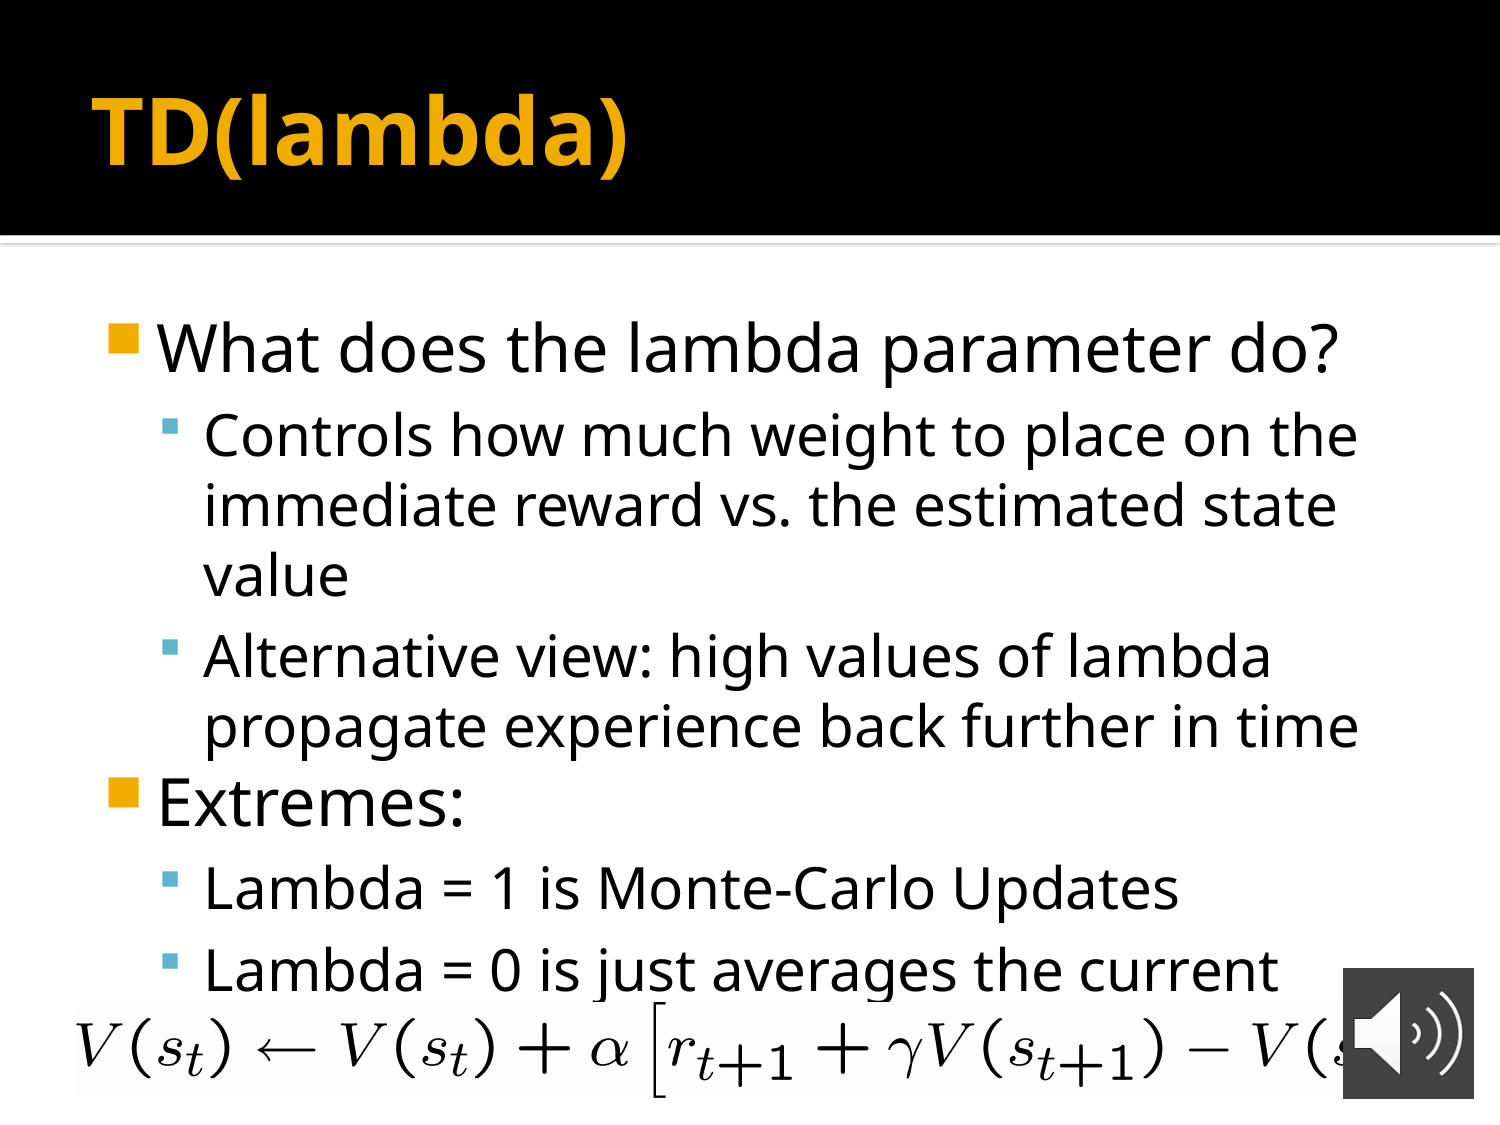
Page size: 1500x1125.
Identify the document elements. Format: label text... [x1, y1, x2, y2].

list What does the lambda parameter do? Controls how much weight to place on the immediate reward vs. the estimated state value Alternative view: high values of lambda propagate experience back further in time Extremes: Lambda = 1 is Monte-Carlo Updates Lambda = 0 is just averages the current reward [75, 291, 1425, 1001]
picture [74, 966, 1475, 1100]
title TD(lambda) [75, 25, 1425, 231]
